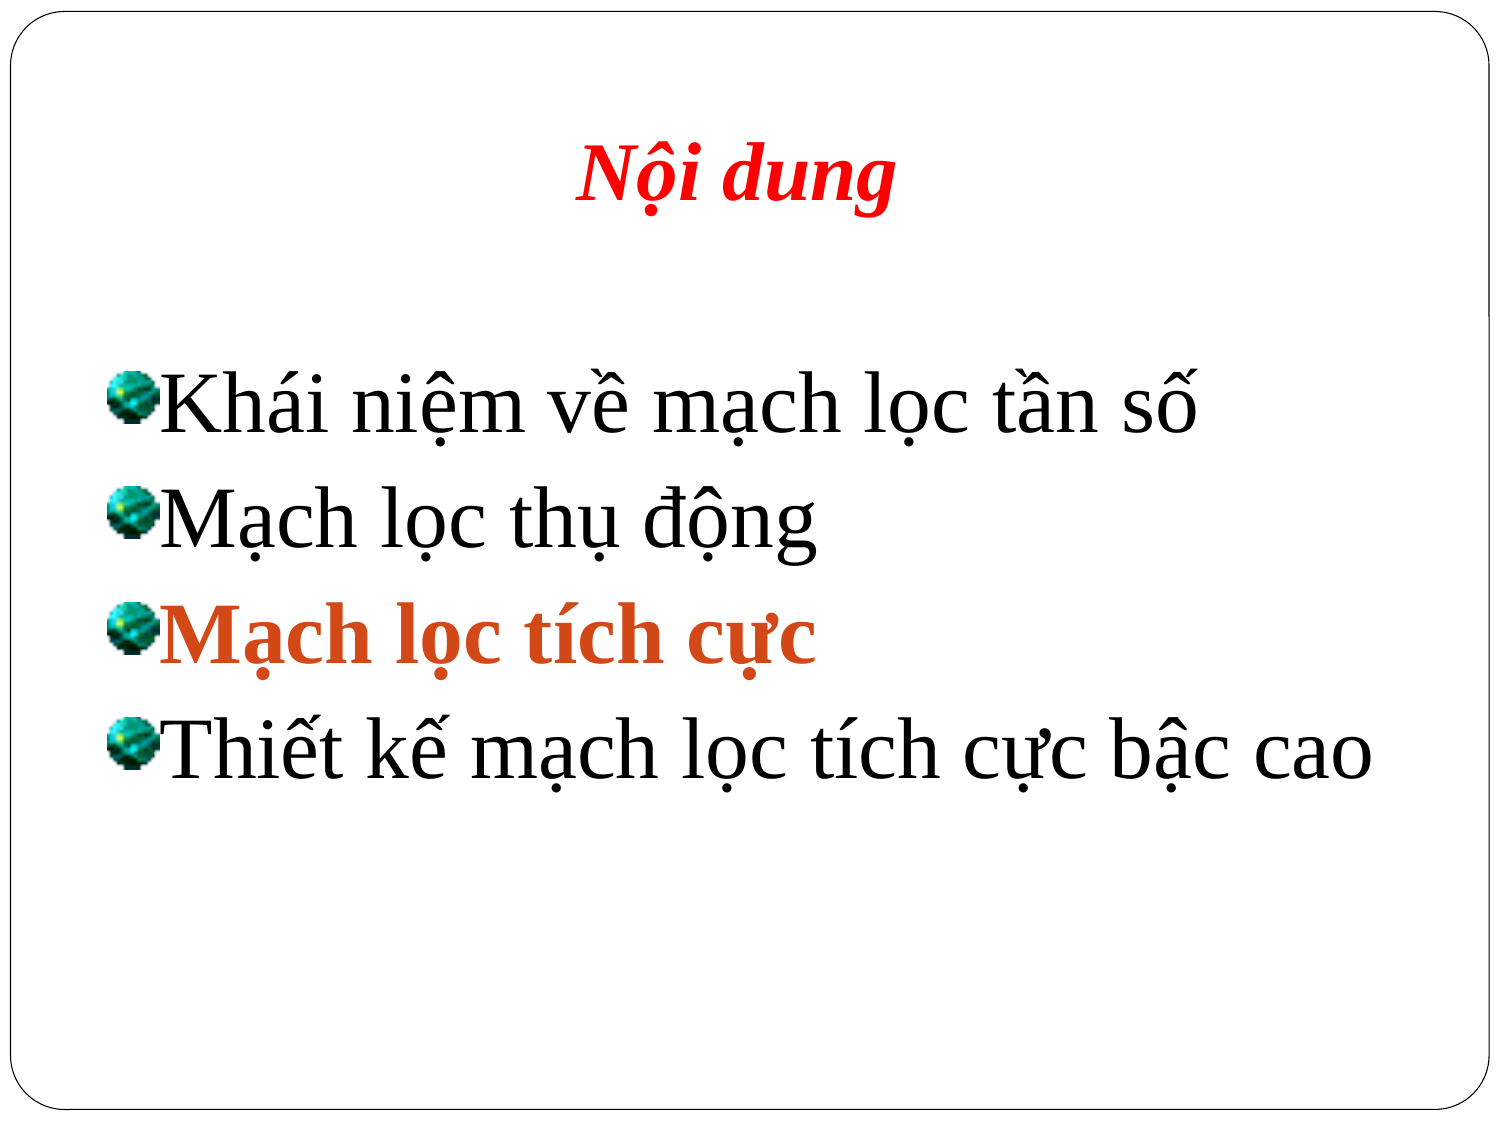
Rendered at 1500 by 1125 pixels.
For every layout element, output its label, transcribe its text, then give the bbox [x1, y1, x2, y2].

list Khái niệm về mạch lọc tần số Mạch lọc thụ động Mạch lọc tích cực Thiết kế mạch lọc tích cực bậc cao [99, 336, 1426, 1088]
picture [107, 602, 160, 655]
picture [107, 717, 160, 770]
title Nội dung [99, 86, 1376, 226]
picture [107, 371, 160, 424]
picture [107, 486, 160, 539]
